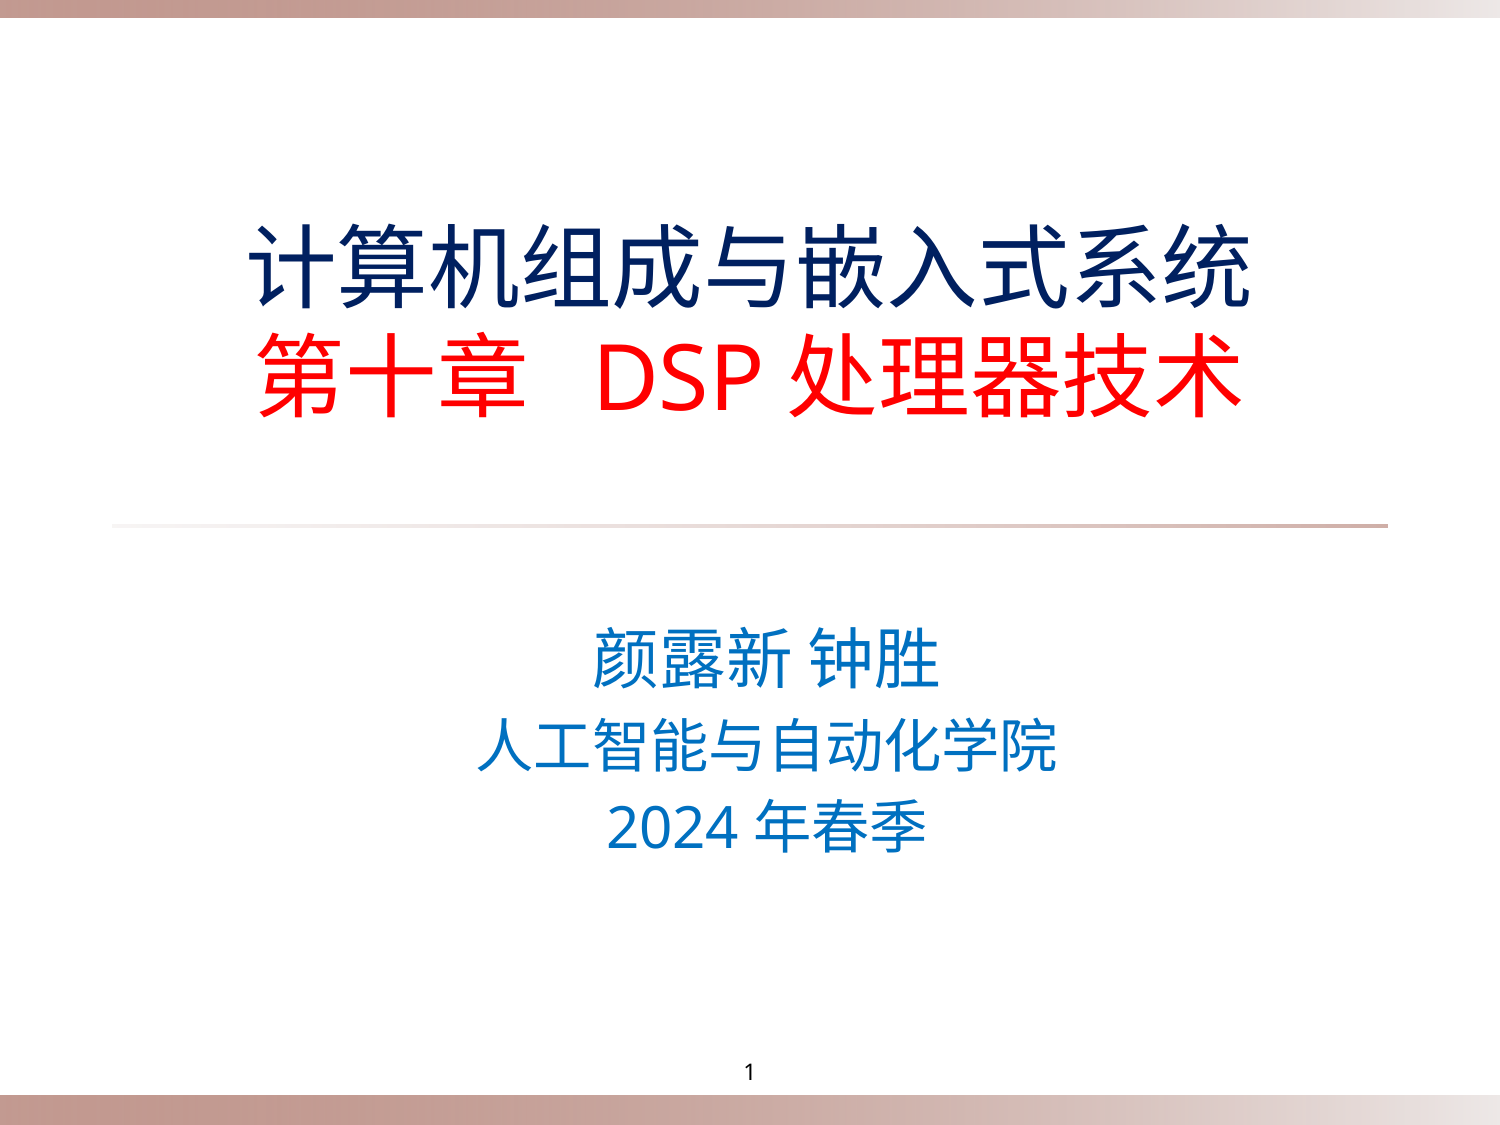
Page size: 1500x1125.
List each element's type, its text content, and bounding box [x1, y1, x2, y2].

slide_number 1 [675, 1050, 825, 1097]
subtitle 颜露新 钟胜 人工智能与自动化学院 2024年春季 [242, 609, 1293, 898]
text_box 计算机组成与嵌入式系统 第十章 DSP处理器技术 [112, 184, 1388, 437]
